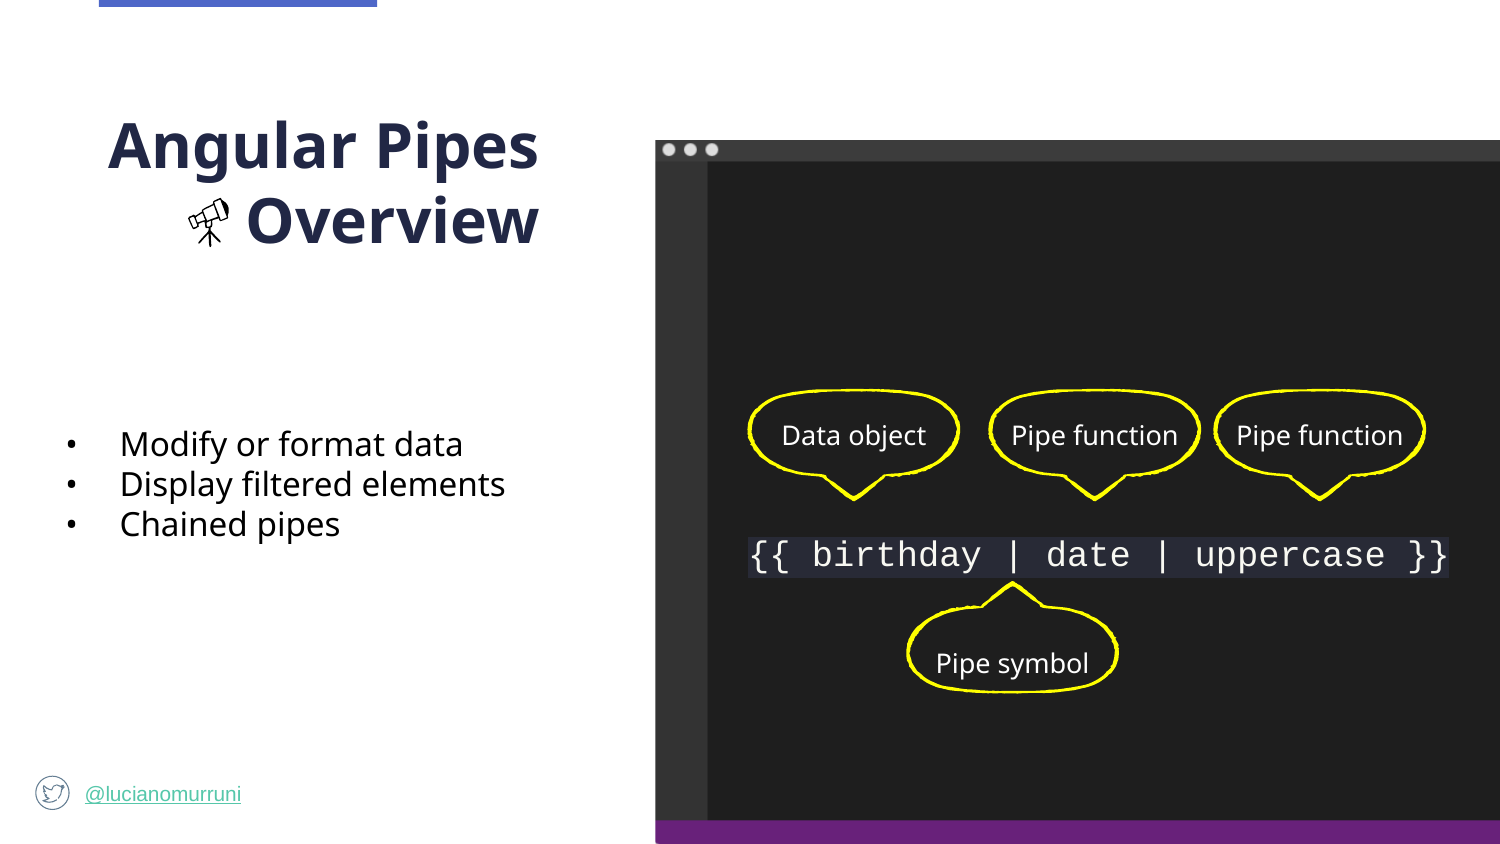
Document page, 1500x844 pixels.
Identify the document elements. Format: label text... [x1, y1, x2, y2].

text_box @lucianomurruni [69, 766, 558, 820]
picture [655, 140, 1500, 844]
text_box [188, 197, 229, 248]
title Angular Pipes Overview [98, 102, 546, 343]
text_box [34, 775, 70, 811]
list Modify or format data Display filtered elements Chained pipes [38, 380, 650, 678]
